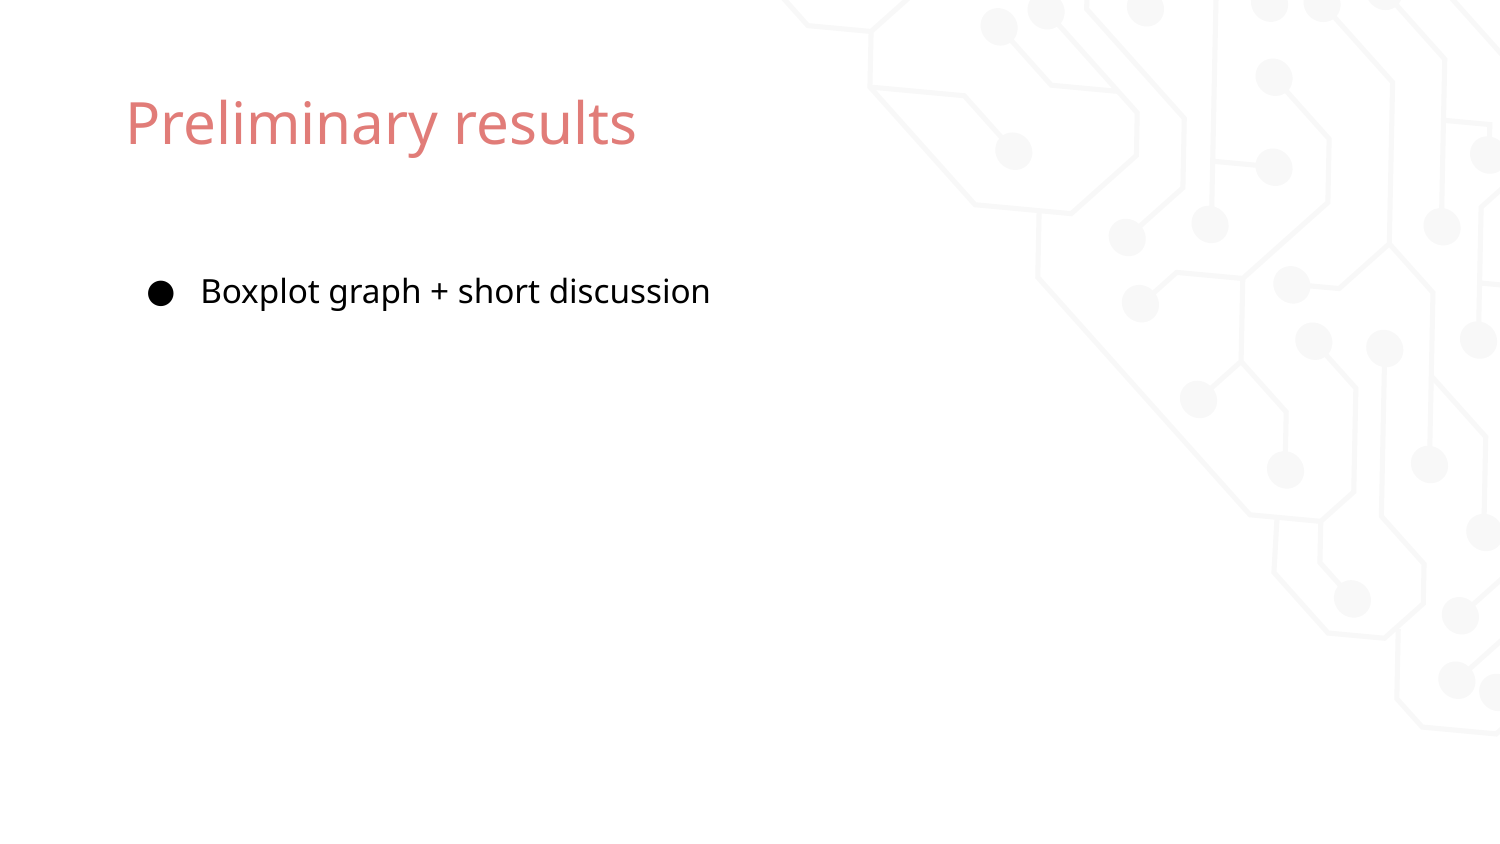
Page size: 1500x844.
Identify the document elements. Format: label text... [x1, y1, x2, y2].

list Boxplot graph + short discussion [110, 255, 1002, 721]
title Preliminary results [110, 71, 889, 166]
